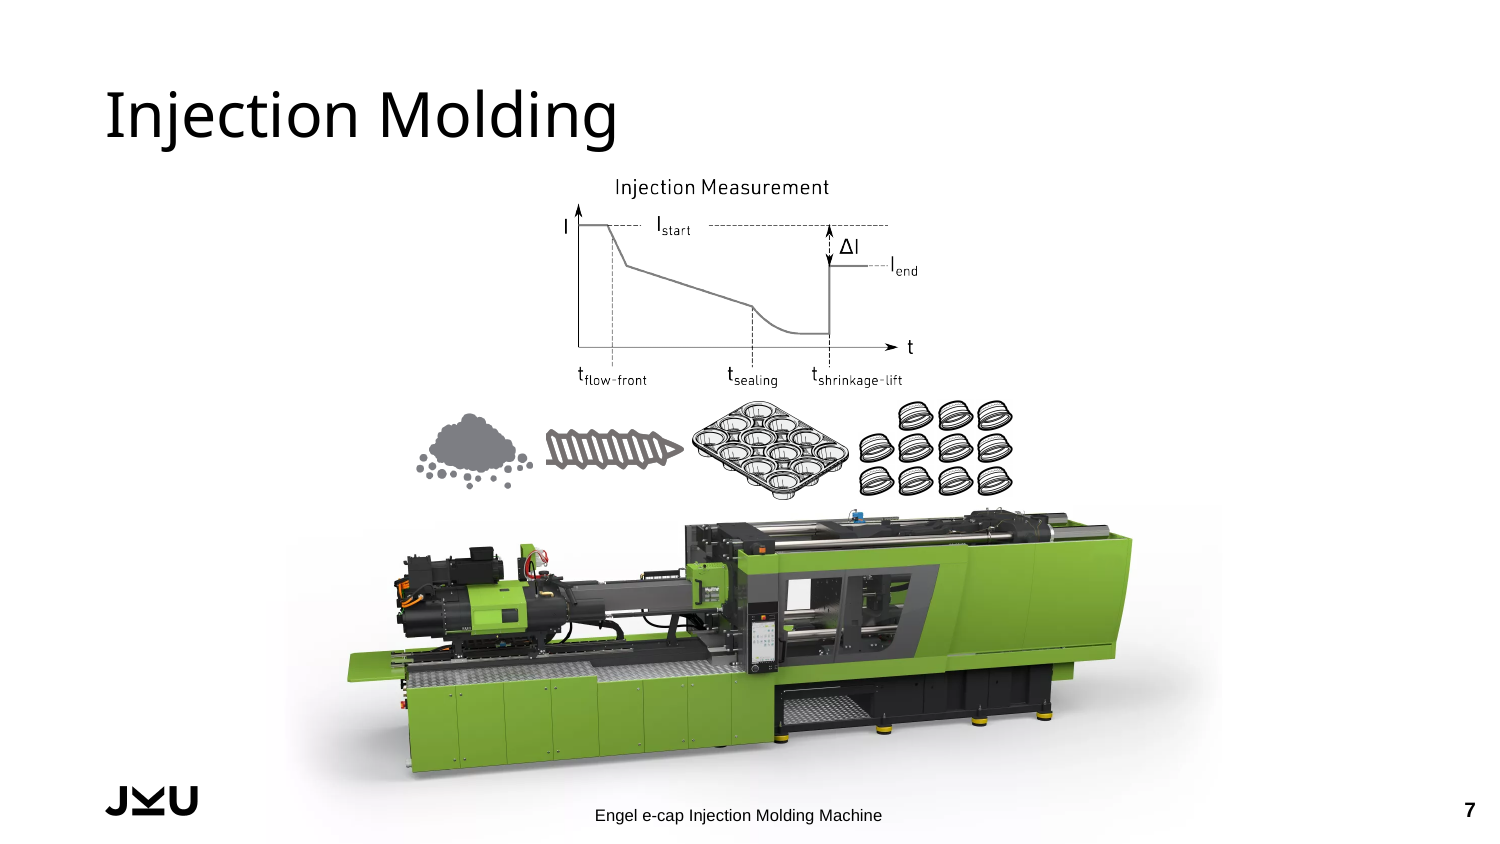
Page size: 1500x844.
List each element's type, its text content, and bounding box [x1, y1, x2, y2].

picture [266, 423, 1234, 844]
picture [565, 179, 917, 387]
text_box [411, 387, 1013, 514]
picture [98, 778, 211, 825]
title Injection Molding [90, 80, 1393, 196]
slide_number 7 [1406, 786, 1491, 832]
